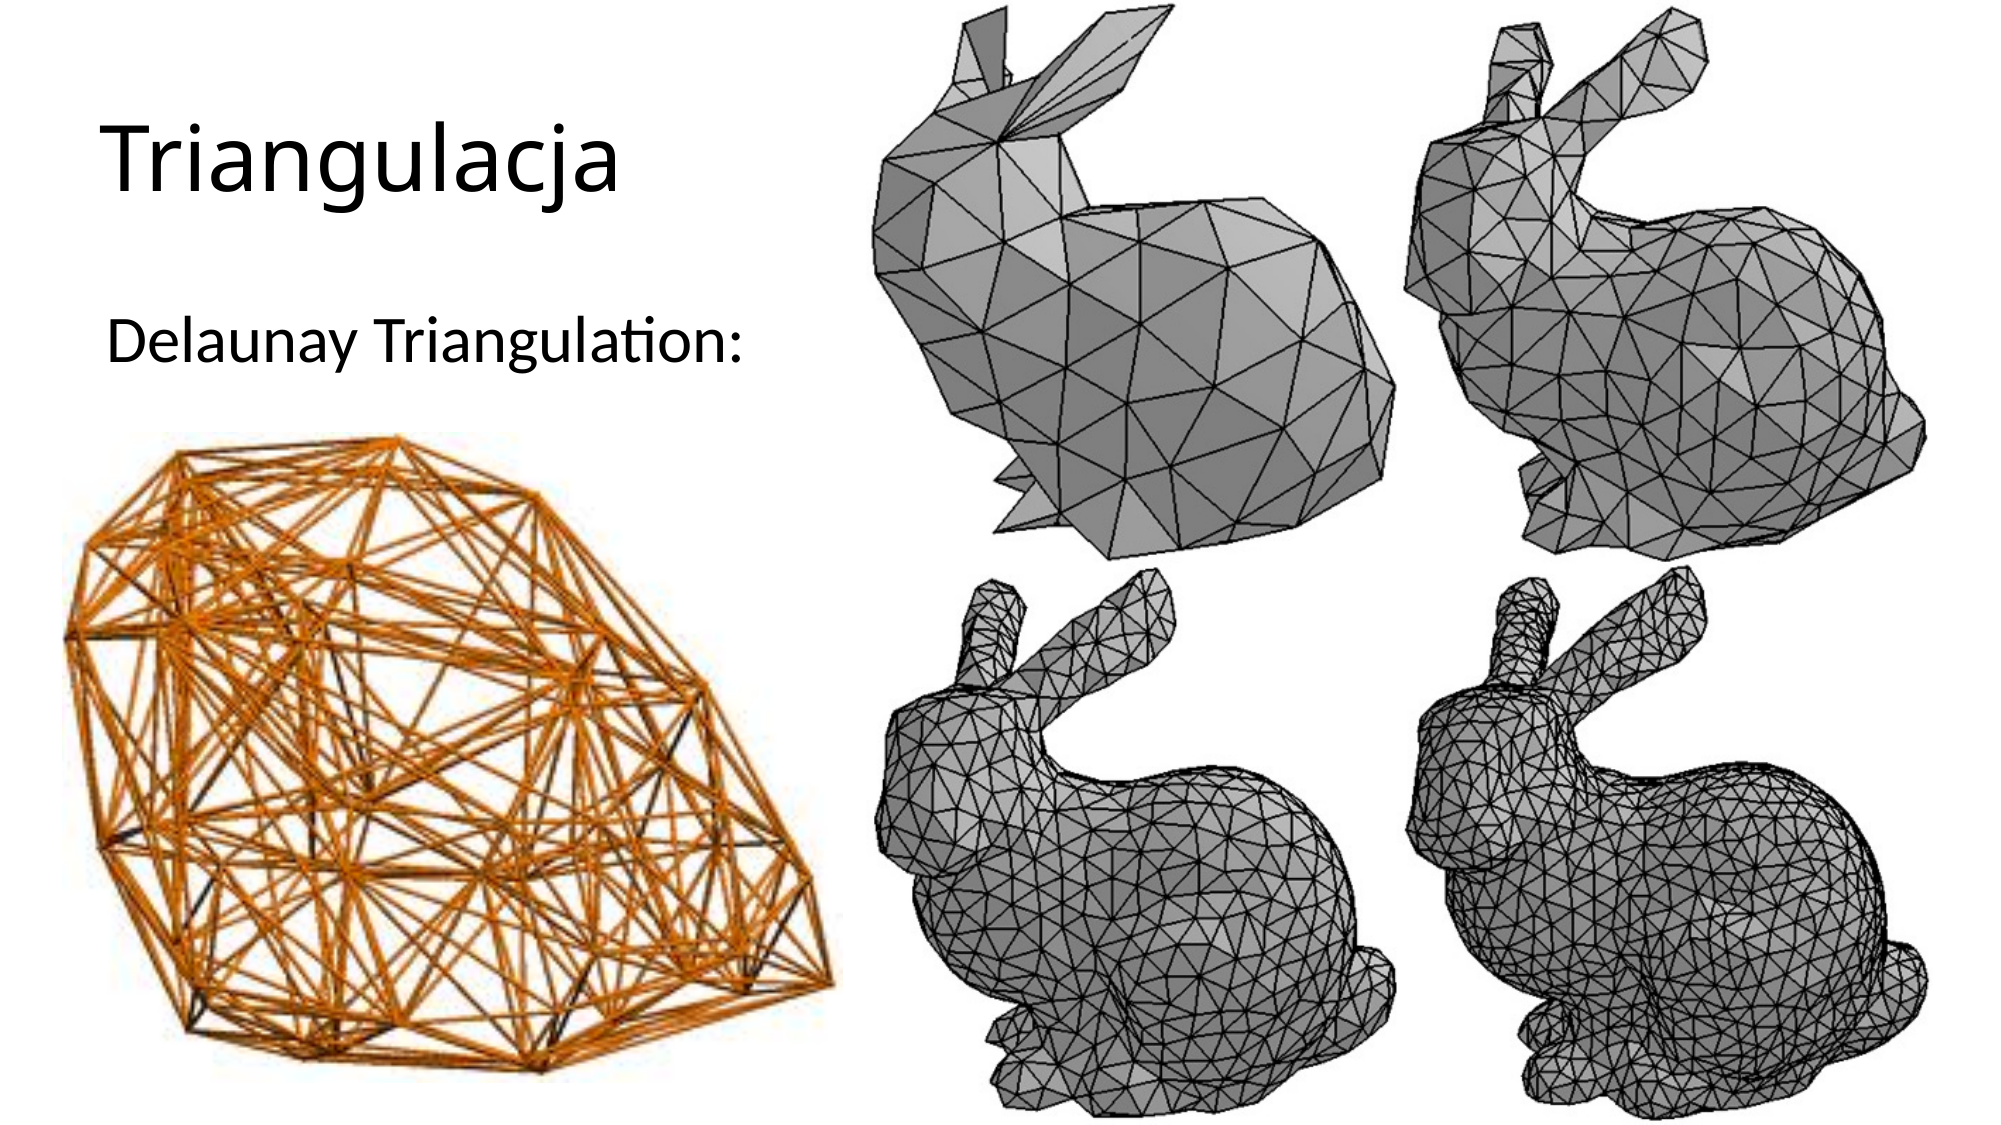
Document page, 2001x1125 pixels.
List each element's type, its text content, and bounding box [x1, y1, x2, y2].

picture [62, 432, 843, 1083]
picture [866, 0, 1933, 1125]
text_box Delaunay Triangulation: [91, 288, 761, 384]
title Triangulacja [84, 53, 866, 271]
